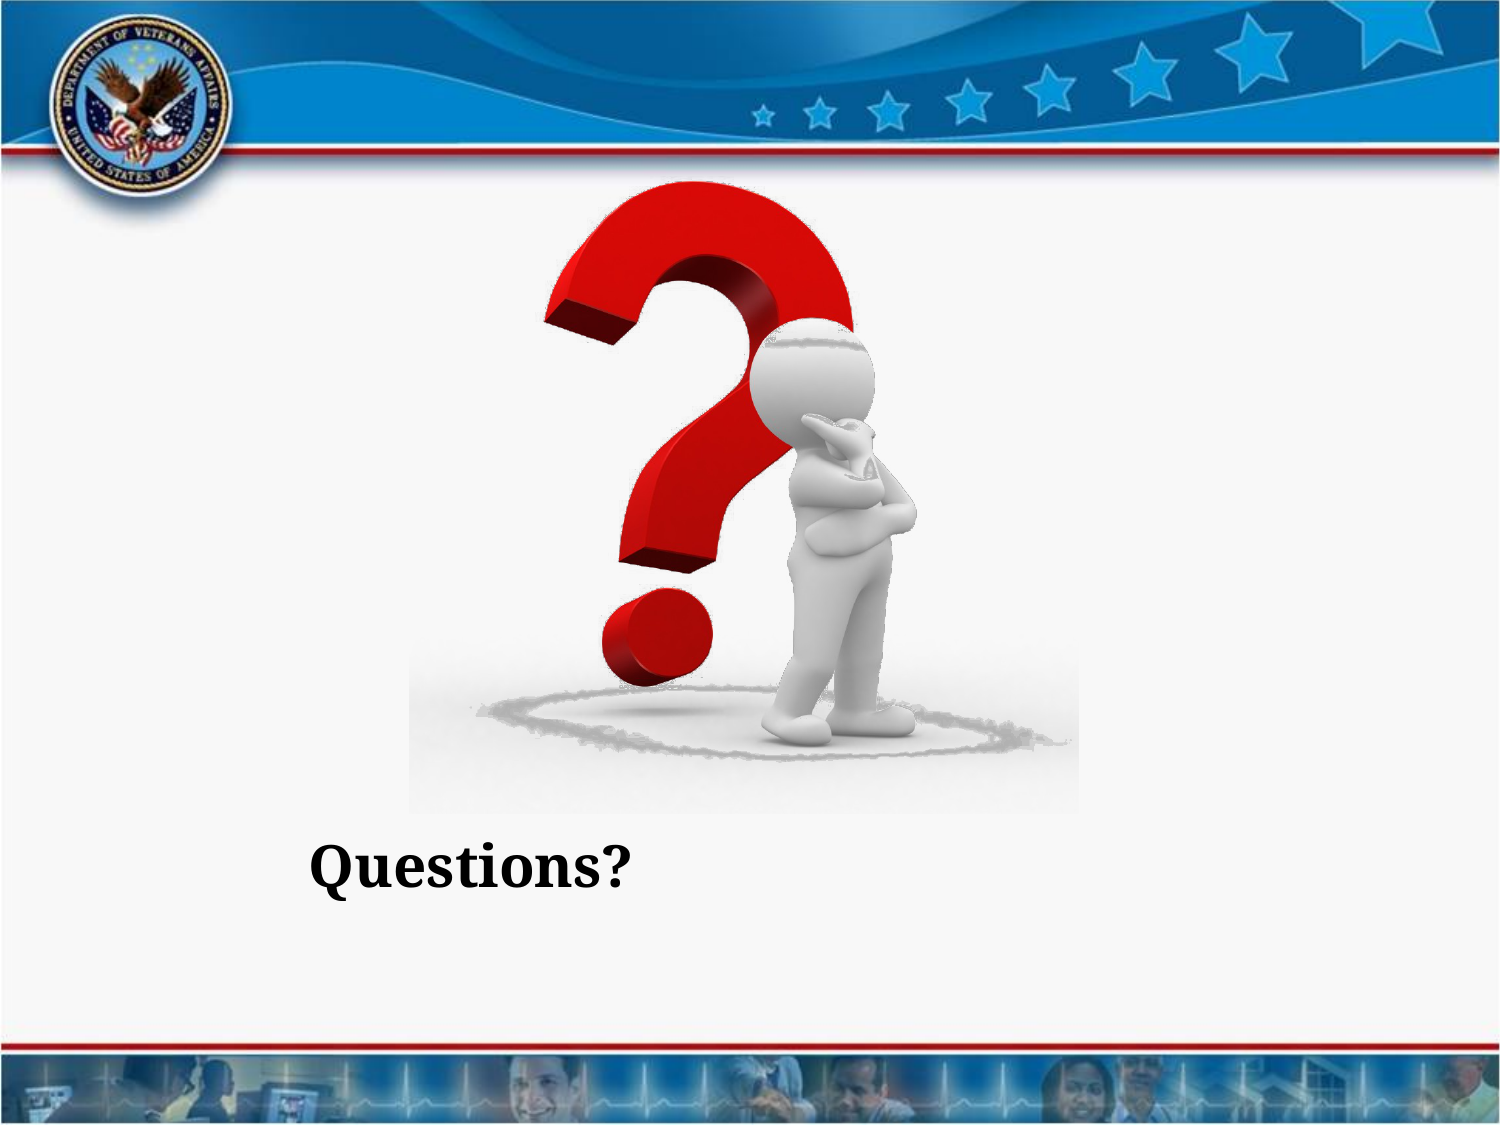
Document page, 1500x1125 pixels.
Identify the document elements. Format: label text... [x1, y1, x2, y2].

title Questions? [293, 813, 1195, 908]
picture [0, 0, 1500, 1125]
